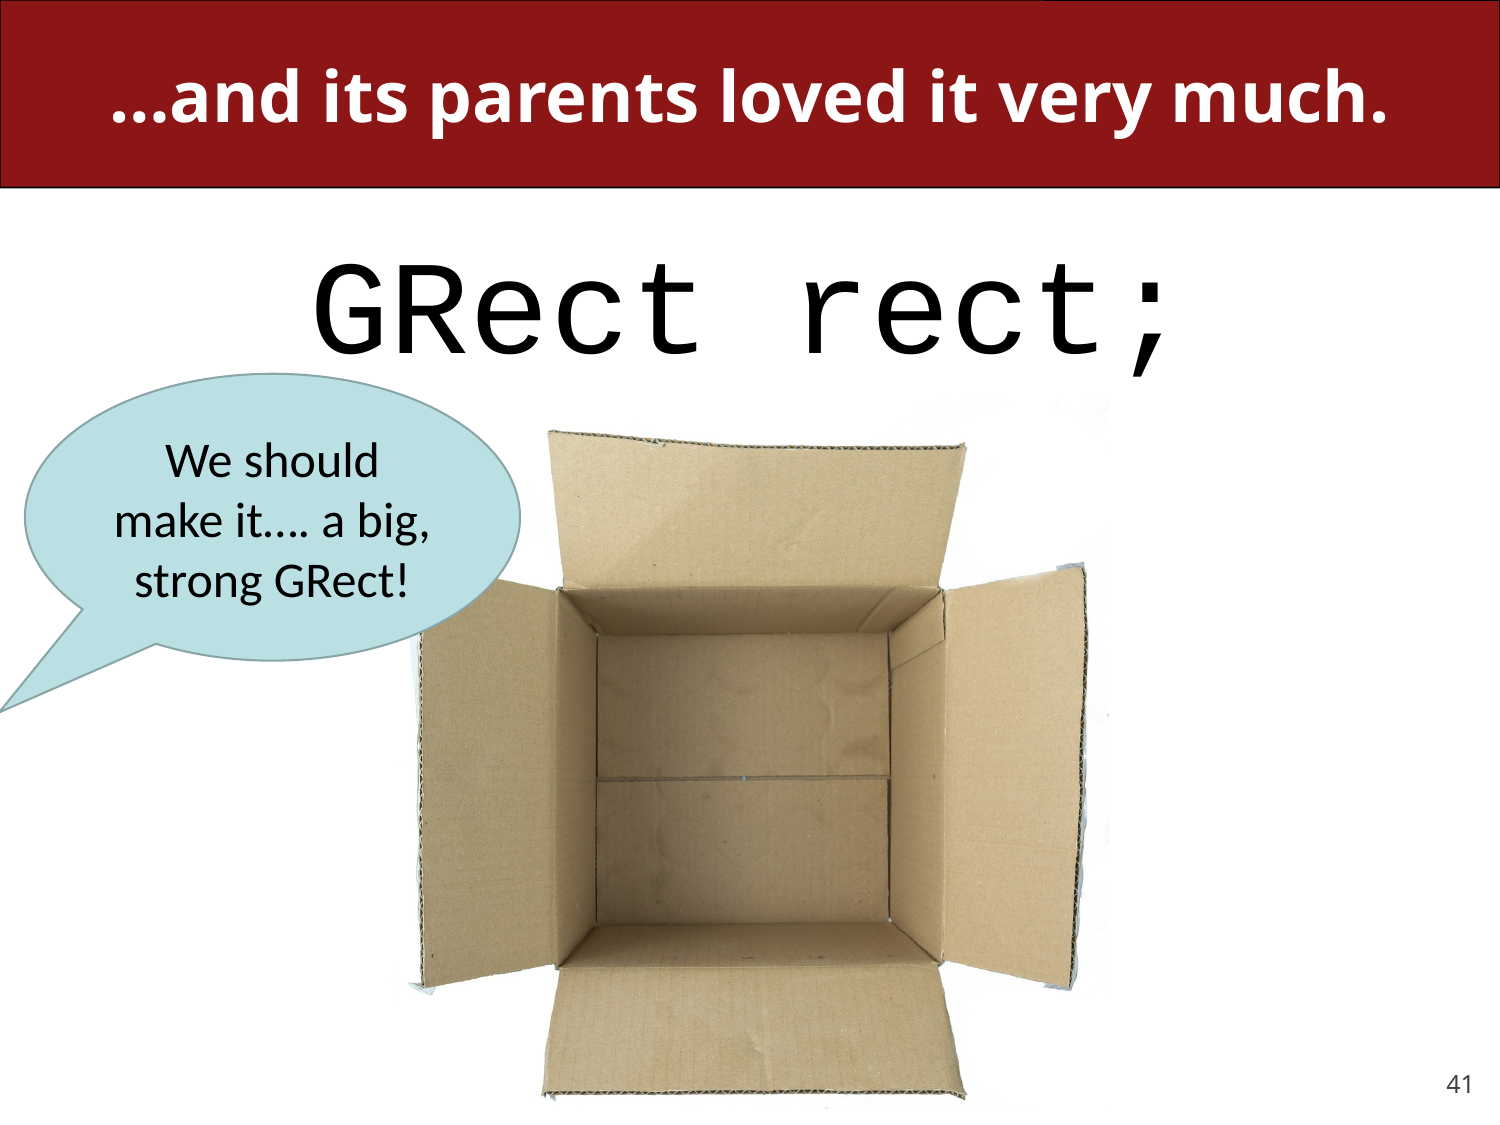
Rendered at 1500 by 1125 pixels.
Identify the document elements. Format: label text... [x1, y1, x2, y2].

picture [391, 398, 1109, 1109]
text_box We should make it…. a big, strong GRect! [0, 372, 414, 714]
list GRect rect; [24, 212, 1475, 1063]
title …and its parents loved it very much. [75, 0, 1425, 188]
